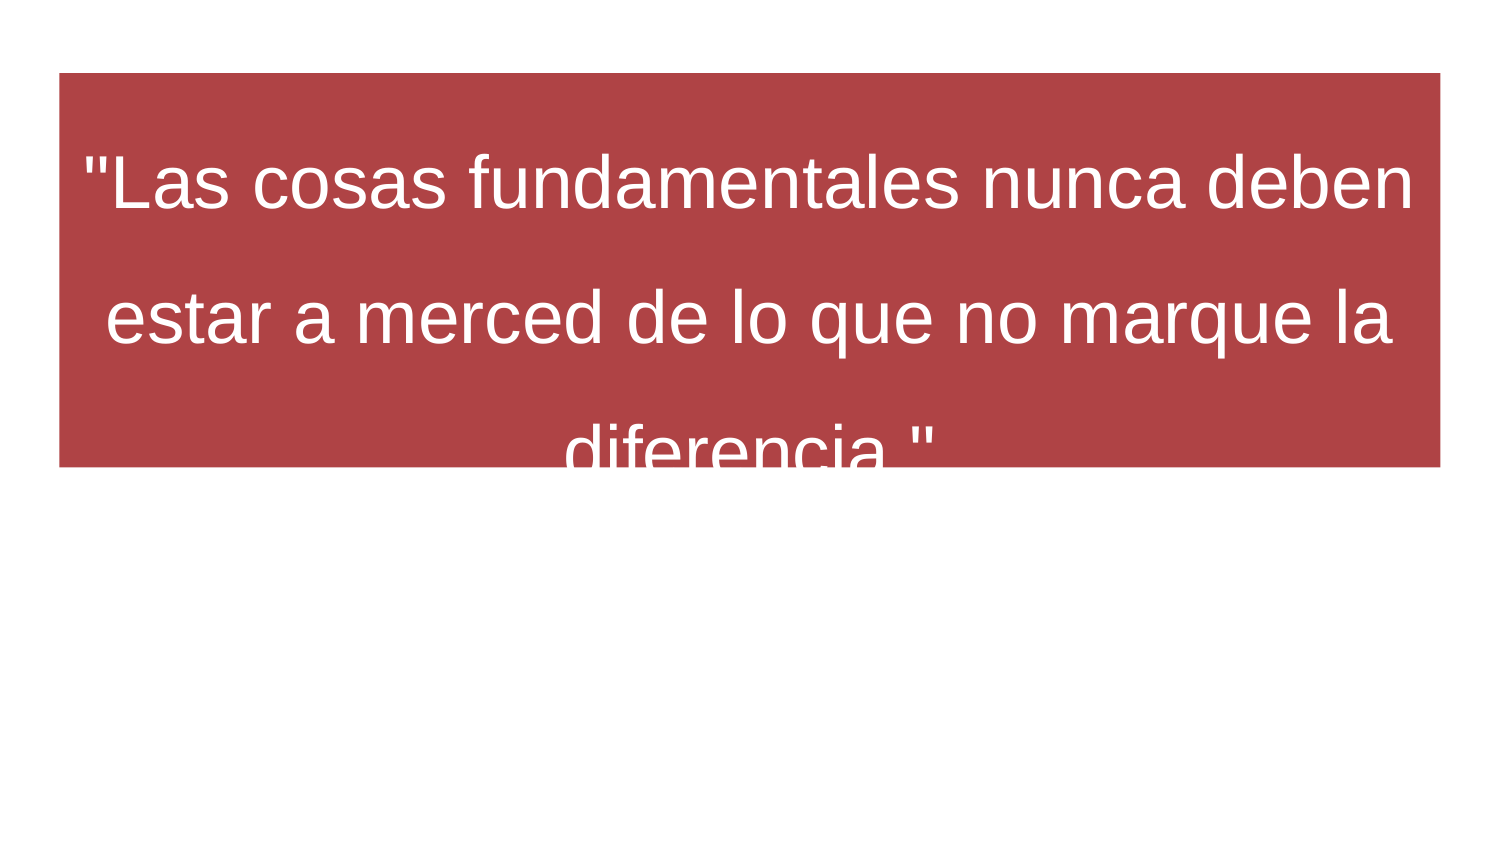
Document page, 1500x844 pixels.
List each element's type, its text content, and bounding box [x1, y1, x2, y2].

text_box "Las cosas fundamentales nunca deben estar a merced de lo que no marque la diferencia." [59, 73, 1441, 468]
